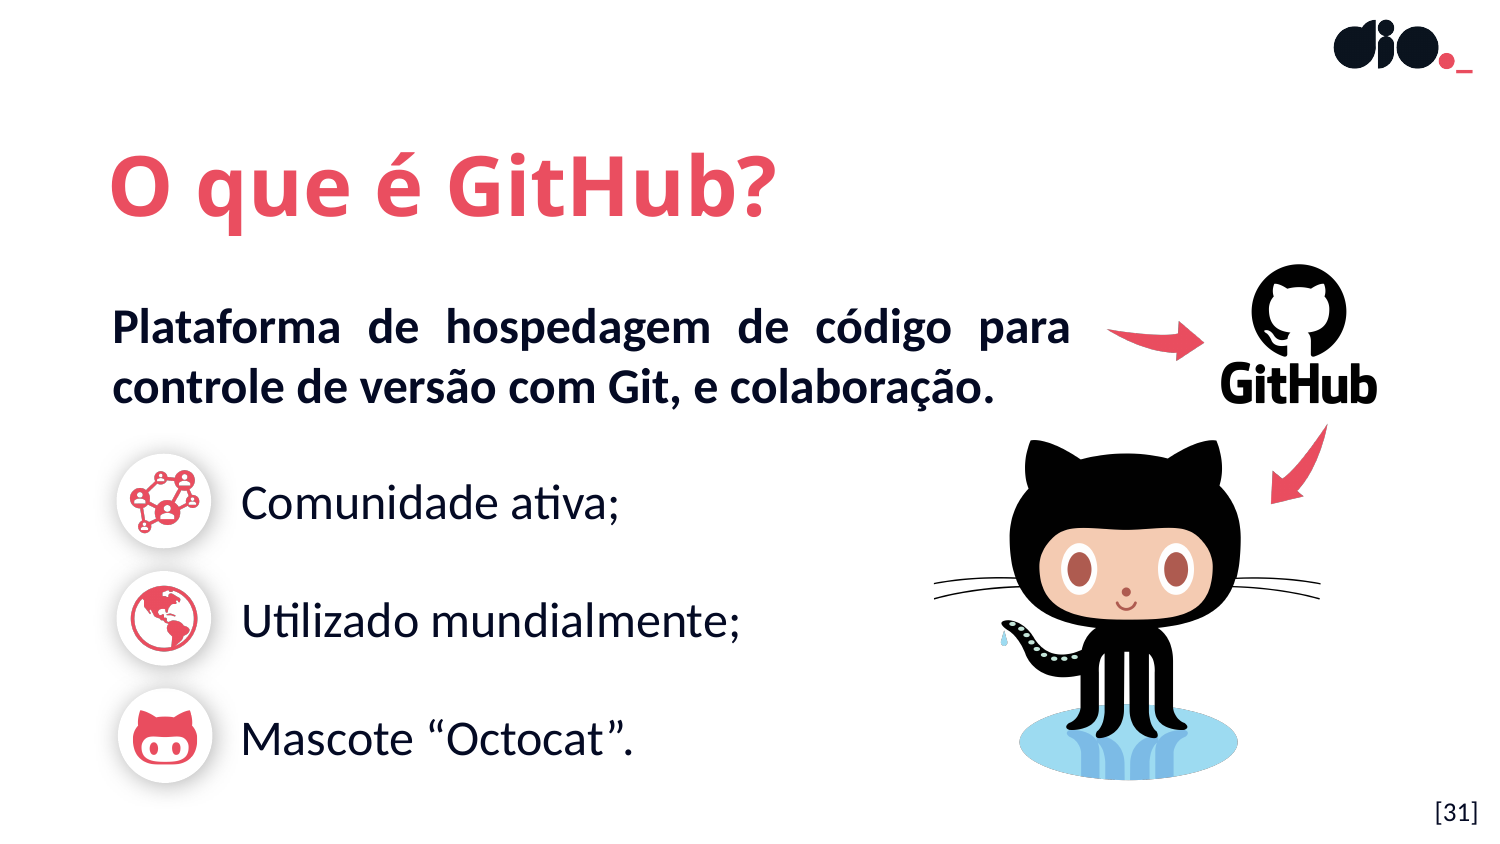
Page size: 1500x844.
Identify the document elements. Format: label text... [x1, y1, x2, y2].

text_box Plataforma de hospedagem de código para controle de versão com Git, e colaboração. [85, 285, 1087, 421]
text_box O que é GitHub? [92, 106, 1382, 245]
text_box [117, 688, 213, 784]
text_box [116, 570, 212, 666]
text_box Comunidade ativa; [216, 460, 890, 541]
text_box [116, 453, 212, 549]
text_box Utilizado mundialmente; [216, 577, 890, 658]
slide_number [31] [1403, 779, 1494, 844]
picture [1333, 19, 1473, 74]
picture [933, 262, 1383, 798]
text_box Mascote “Octocat”. [217, 695, 889, 776]
